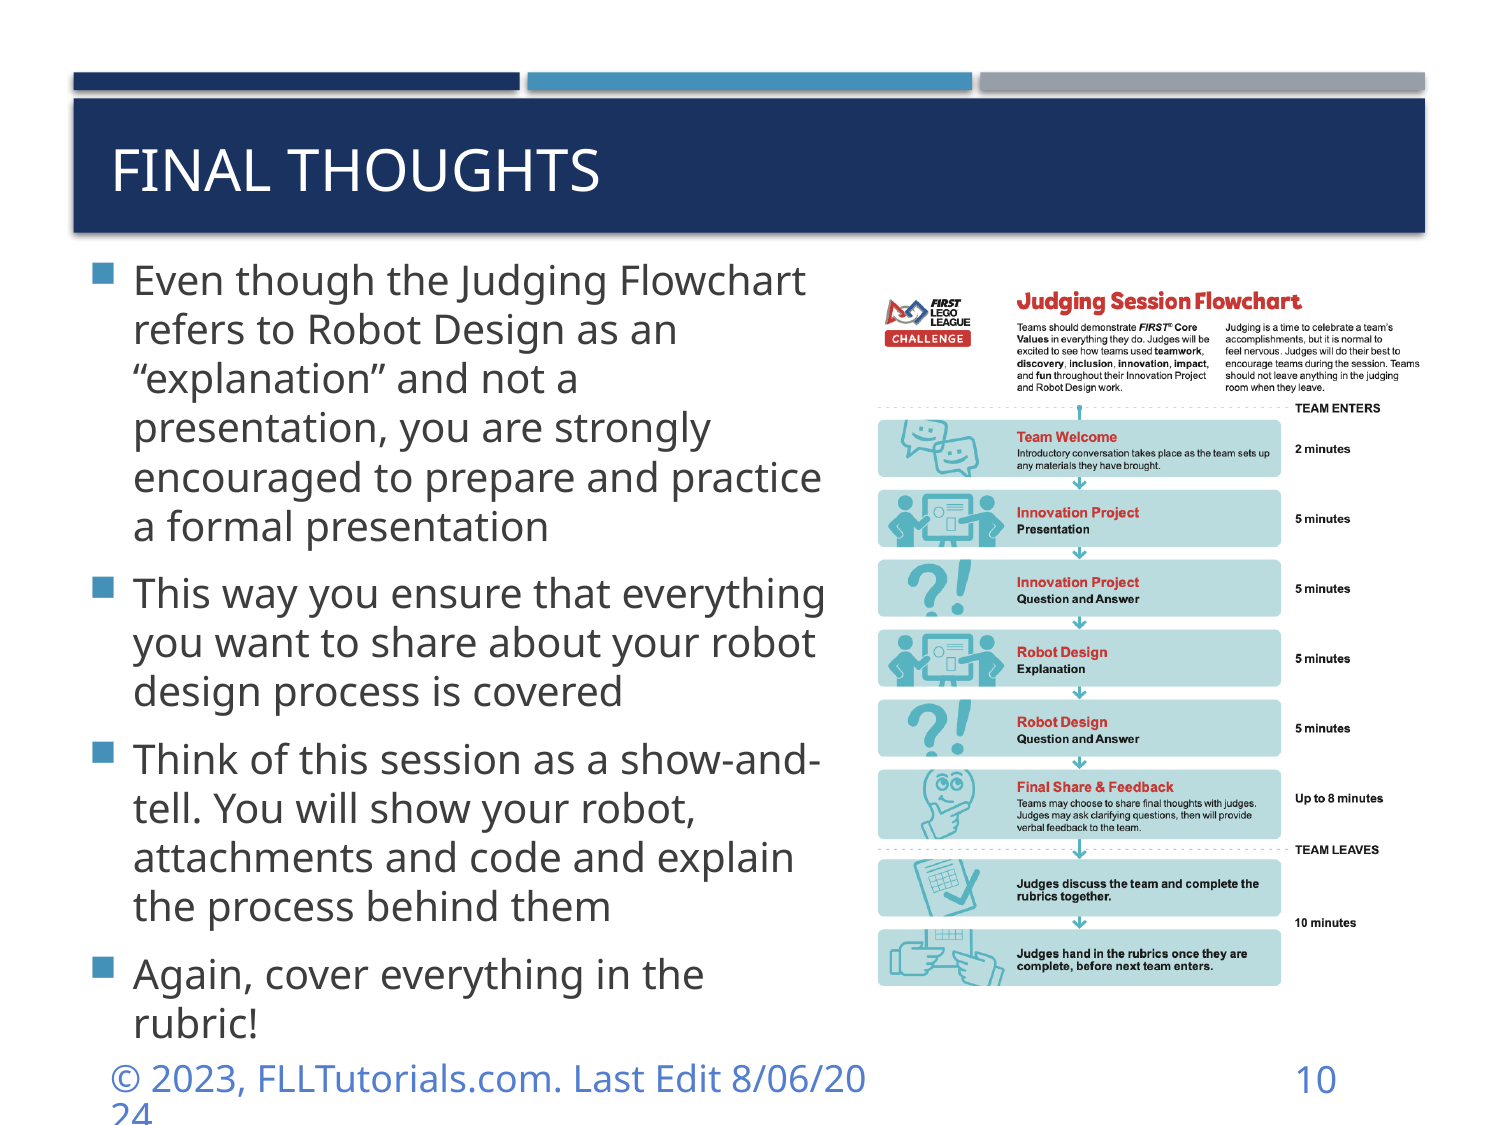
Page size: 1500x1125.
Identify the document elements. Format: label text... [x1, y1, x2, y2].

title Final thoughts [95, 112, 1406, 211]
slide_number 10 [1279, 1048, 1406, 1109]
list Even though the Judging Flowchart refers to Robot Design as an “explanation” and not a presentation, you are strongly encouraged to prepare and practice a formal presentation This way you ensure that everything you want to share about your robot design process is covered Think of this session as a show-and-tell. You will show your robot, attachments and code and explain the process behind them Again, cover everything in the rubric! [73, 246, 853, 1078]
footer © 2023, FLLTutorials.com. Last Edit 8/06/2024 [95, 1047, 895, 1108]
picture [851, 264, 1439, 1031]
